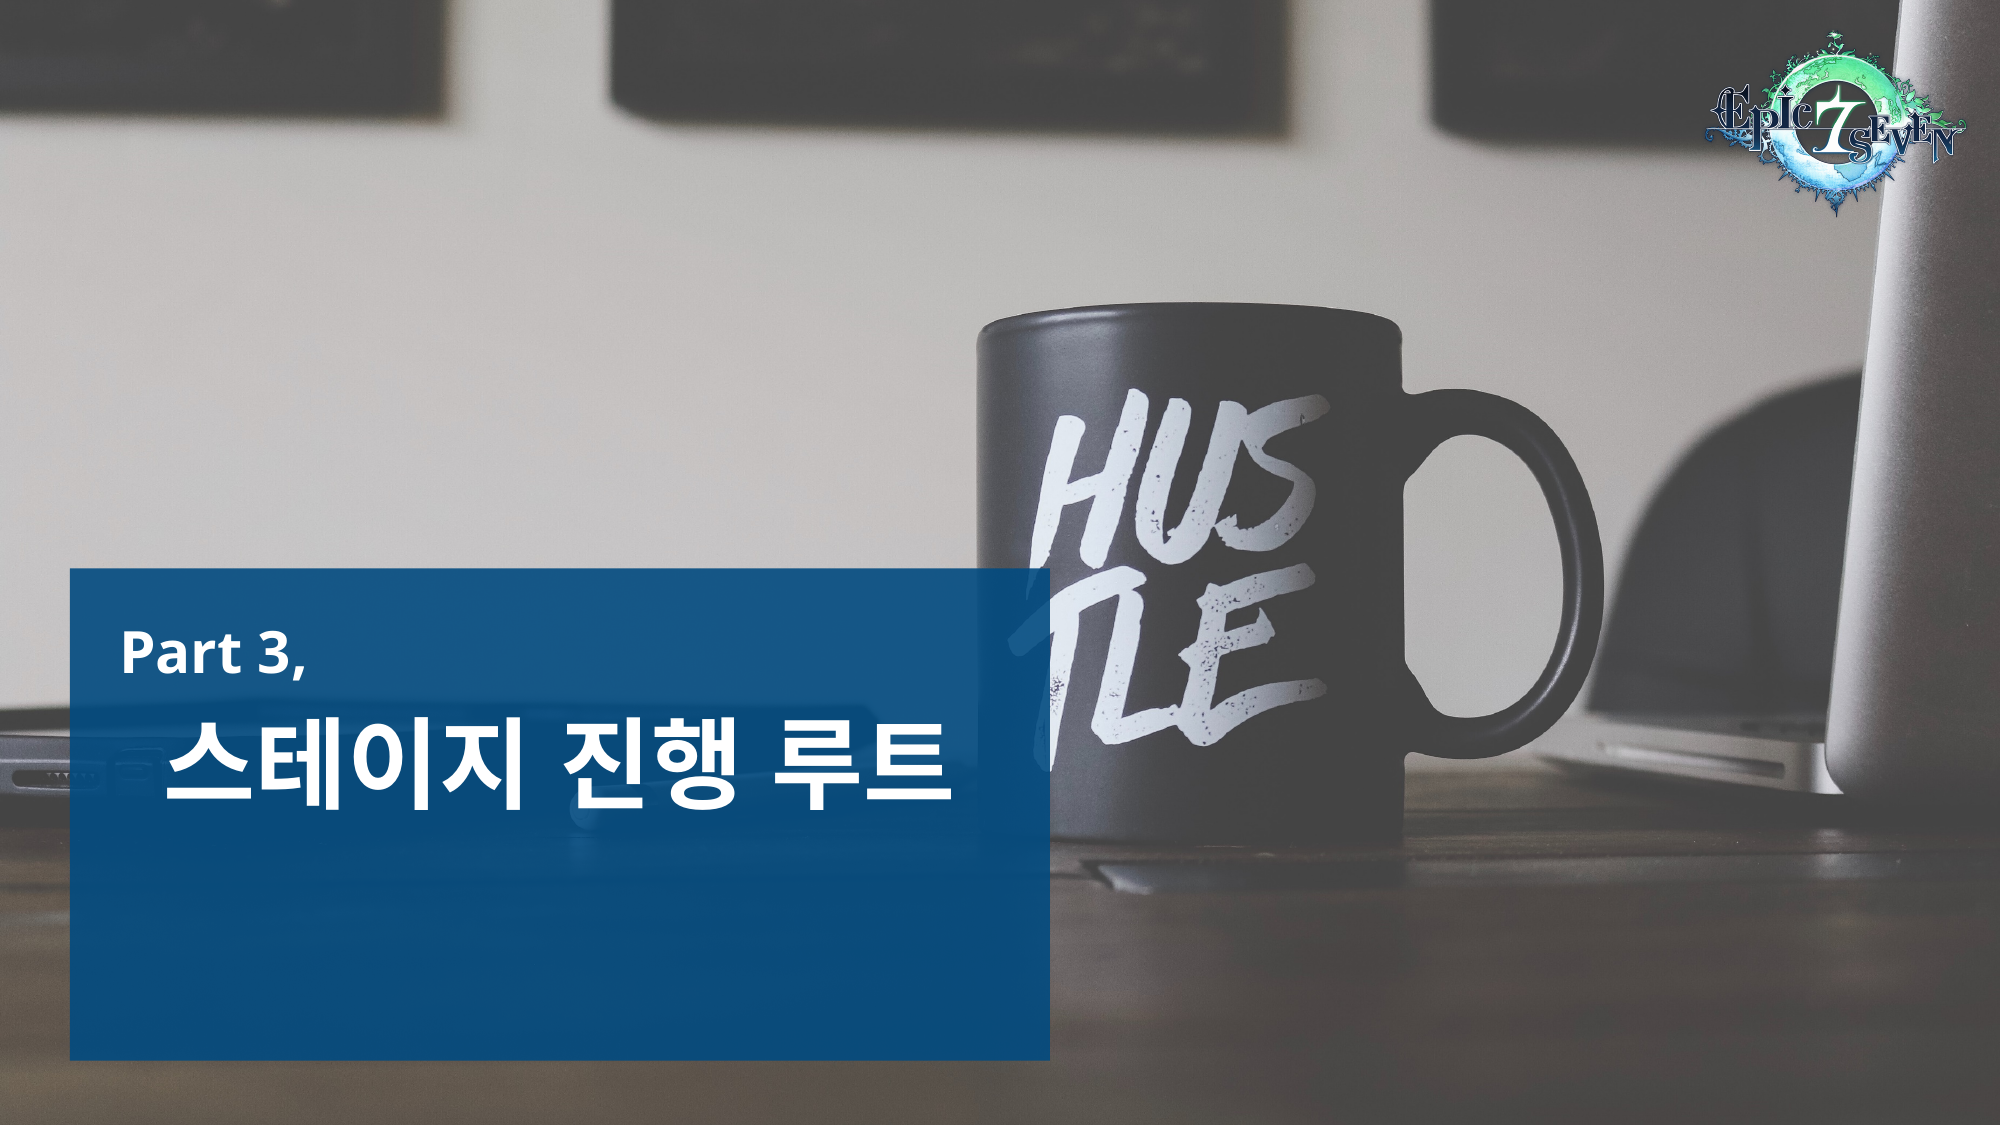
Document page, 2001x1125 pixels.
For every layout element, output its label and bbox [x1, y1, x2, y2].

picture [0, 0, 2000, 1125]
text_box [69, 568, 1051, 1061]
